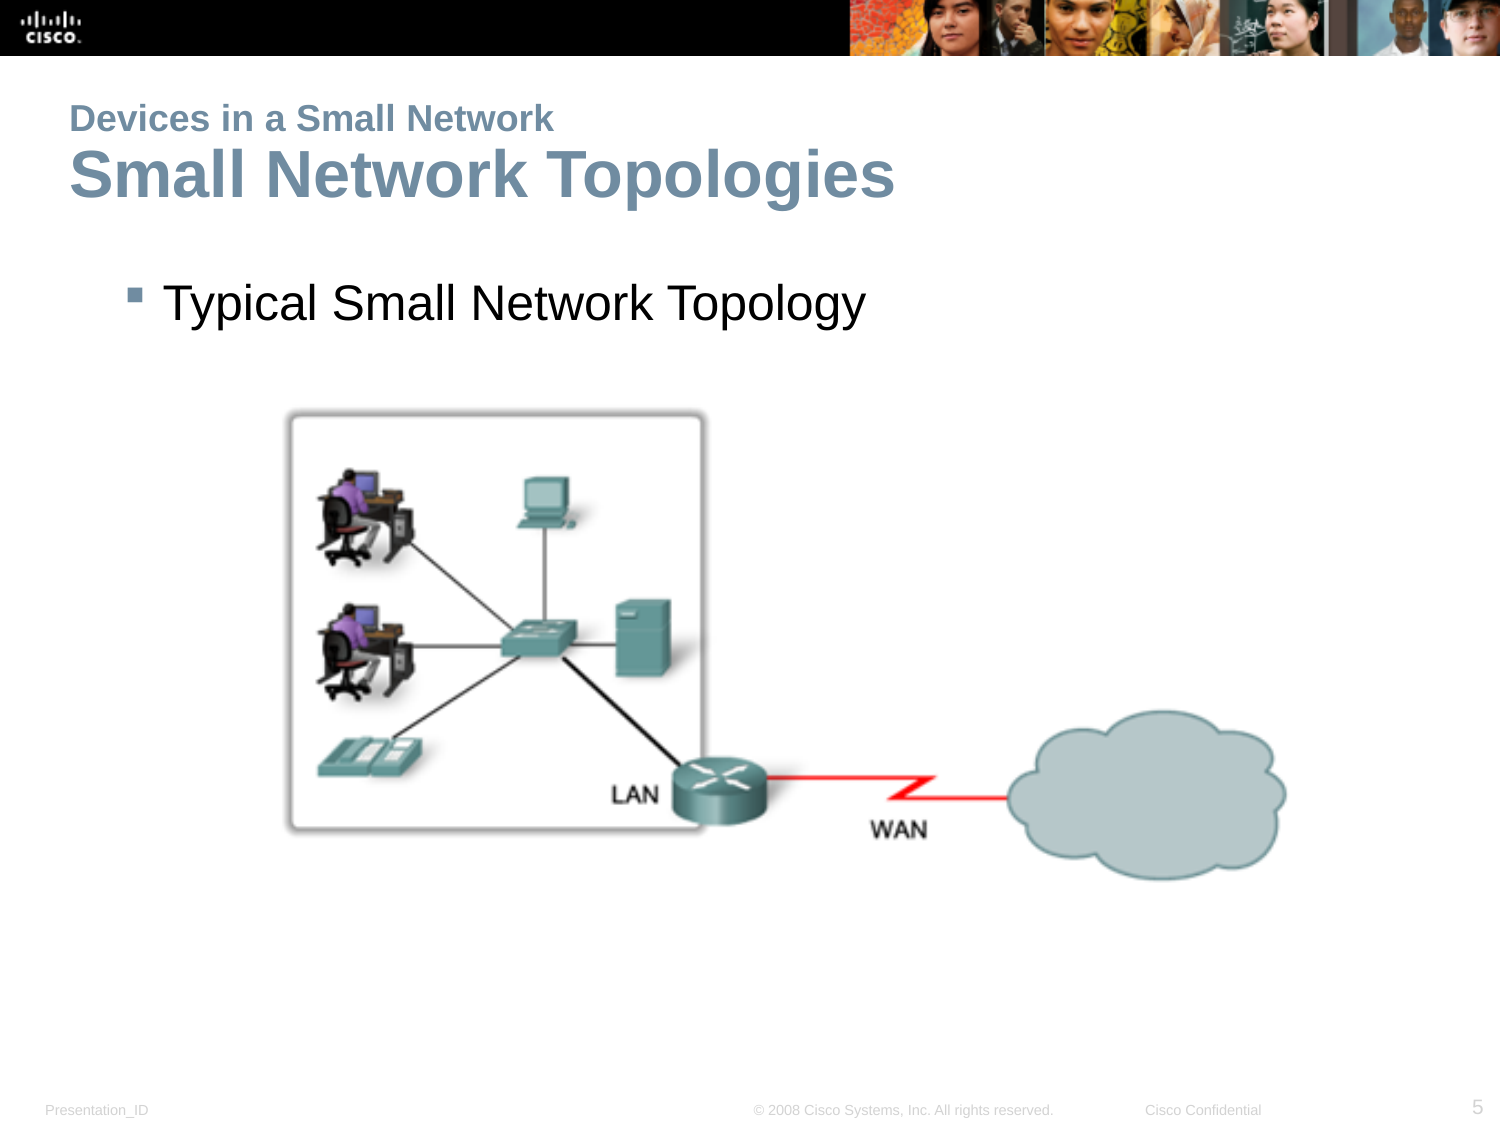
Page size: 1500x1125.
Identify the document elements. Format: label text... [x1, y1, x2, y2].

picture [0, 0, 1500, 56]
picture [252, 366, 1305, 1031]
list Typical Small Network Topology [109, 268, 1436, 1001]
title Devices in a Small Network Small Network Topologies [55, 80, 1393, 219]
